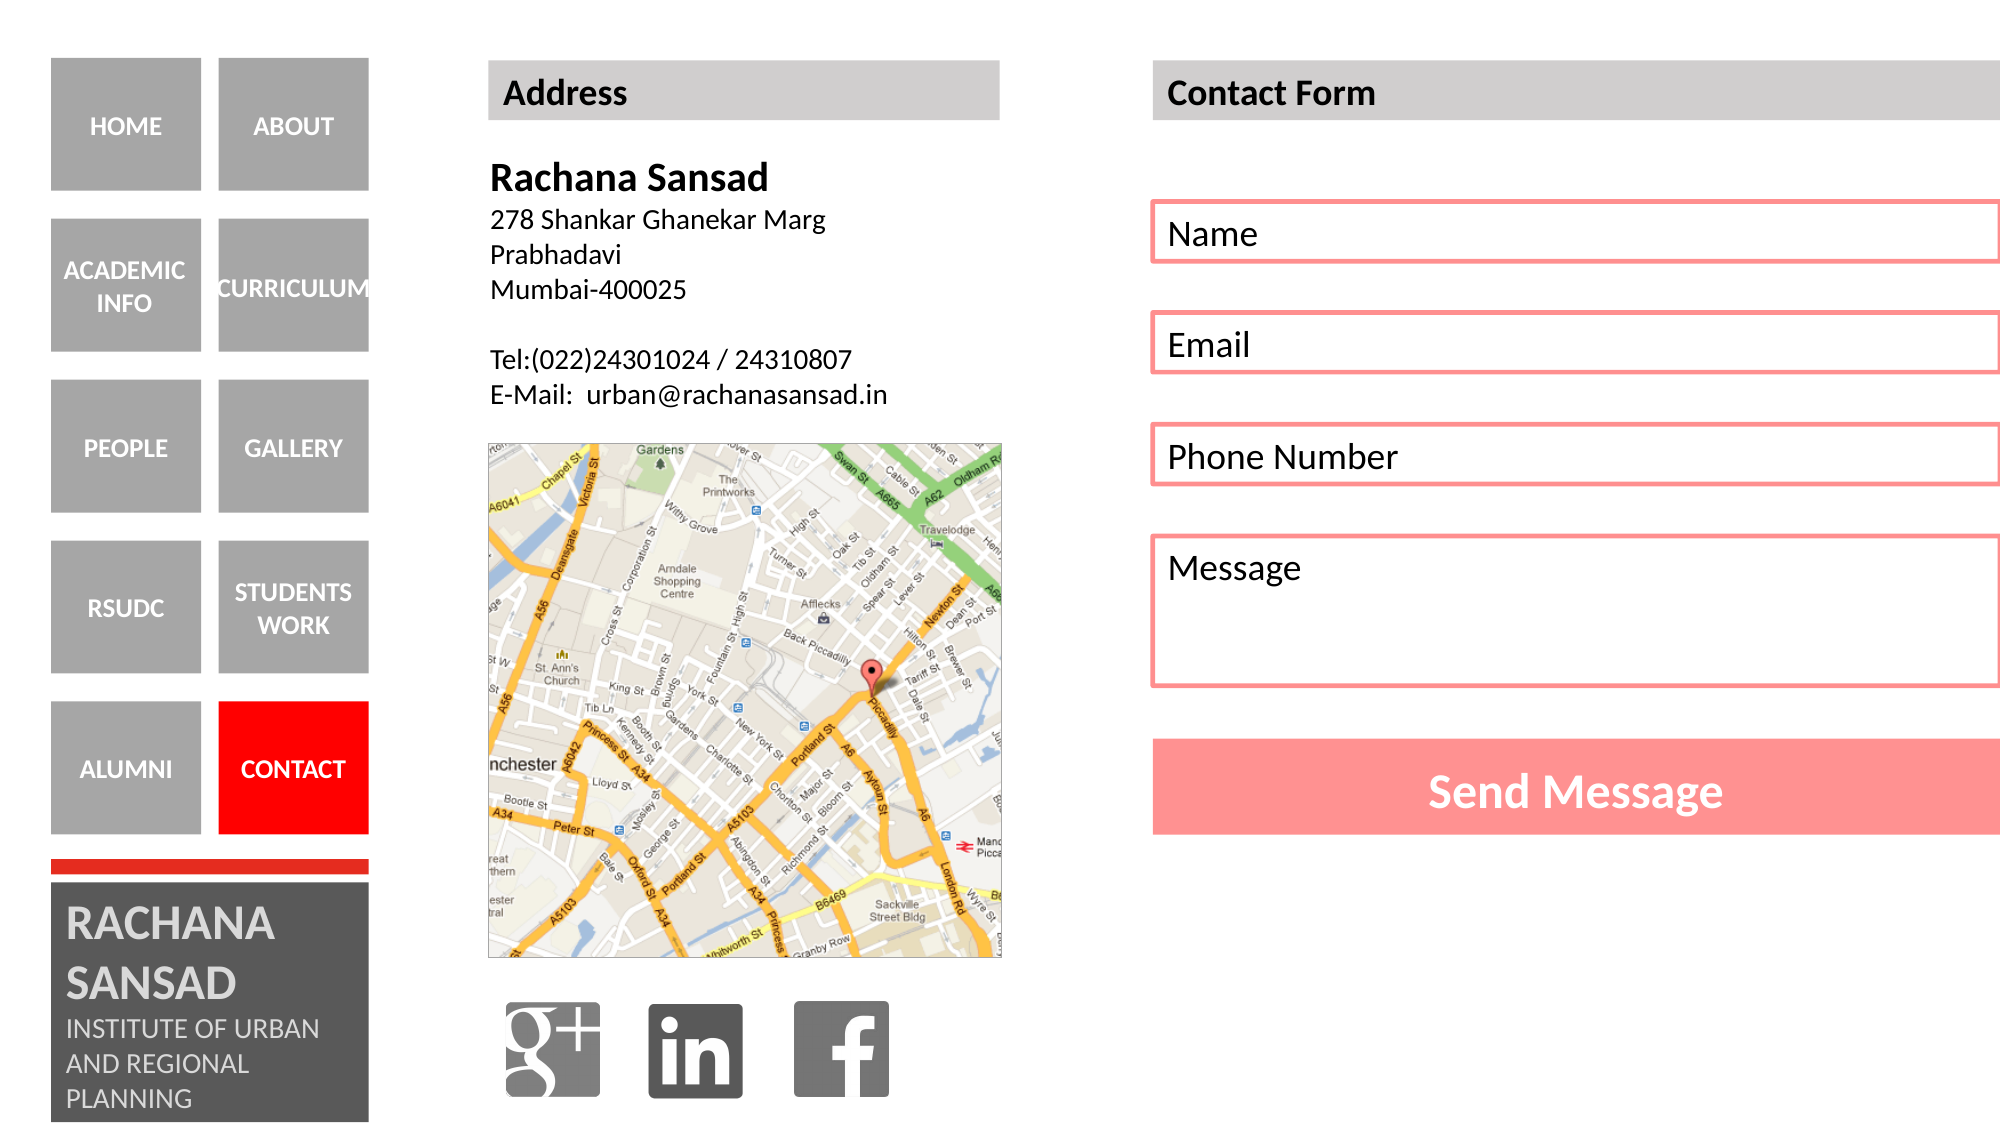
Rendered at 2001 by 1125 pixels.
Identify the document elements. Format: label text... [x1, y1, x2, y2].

picture [488, 443, 1002, 958]
text_box RSUDC [50, 539, 202, 674]
text_box PEOPLE [50, 379, 202, 514]
text_box [50, 858, 370, 875]
text_box HOME [50, 57, 202, 192]
text_box GALLERY [218, 379, 370, 514]
text_box Address [488, 60, 1000, 121]
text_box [1152, 60, 2000, 835]
text_box ABOUT [218, 57, 370, 192]
text_box [50, 325, 202, 353]
picture [794, 1001, 889, 1097]
text_box RACHANA SANSAD INSTITUTE OF URBAN AND REGIONAL PLANNING [51, 882, 369, 1123]
text_box Rachana Sansad 278 Shankar Ghanekar Marg Prabhadavi Mumbai-400025 Tel:(022)24301024 / 24310807 E-Mail: urban@rachanasansad.in [475, 142, 1000, 418]
text_box STUDENTS WORK [218, 539, 370, 674]
text_box CURRICULUM [199, 262, 388, 310]
text_box ALUMNI [50, 700, 202, 835]
text_box [218, 310, 370, 353]
text_box CONTACT [218, 700, 370, 835]
picture [505, 1002, 600, 1098]
text_box [50, 218, 202, 245]
text_box ACADEMIC INFO [30, 245, 219, 325]
text_box [218, 218, 370, 262]
picture [648, 1004, 743, 1099]
